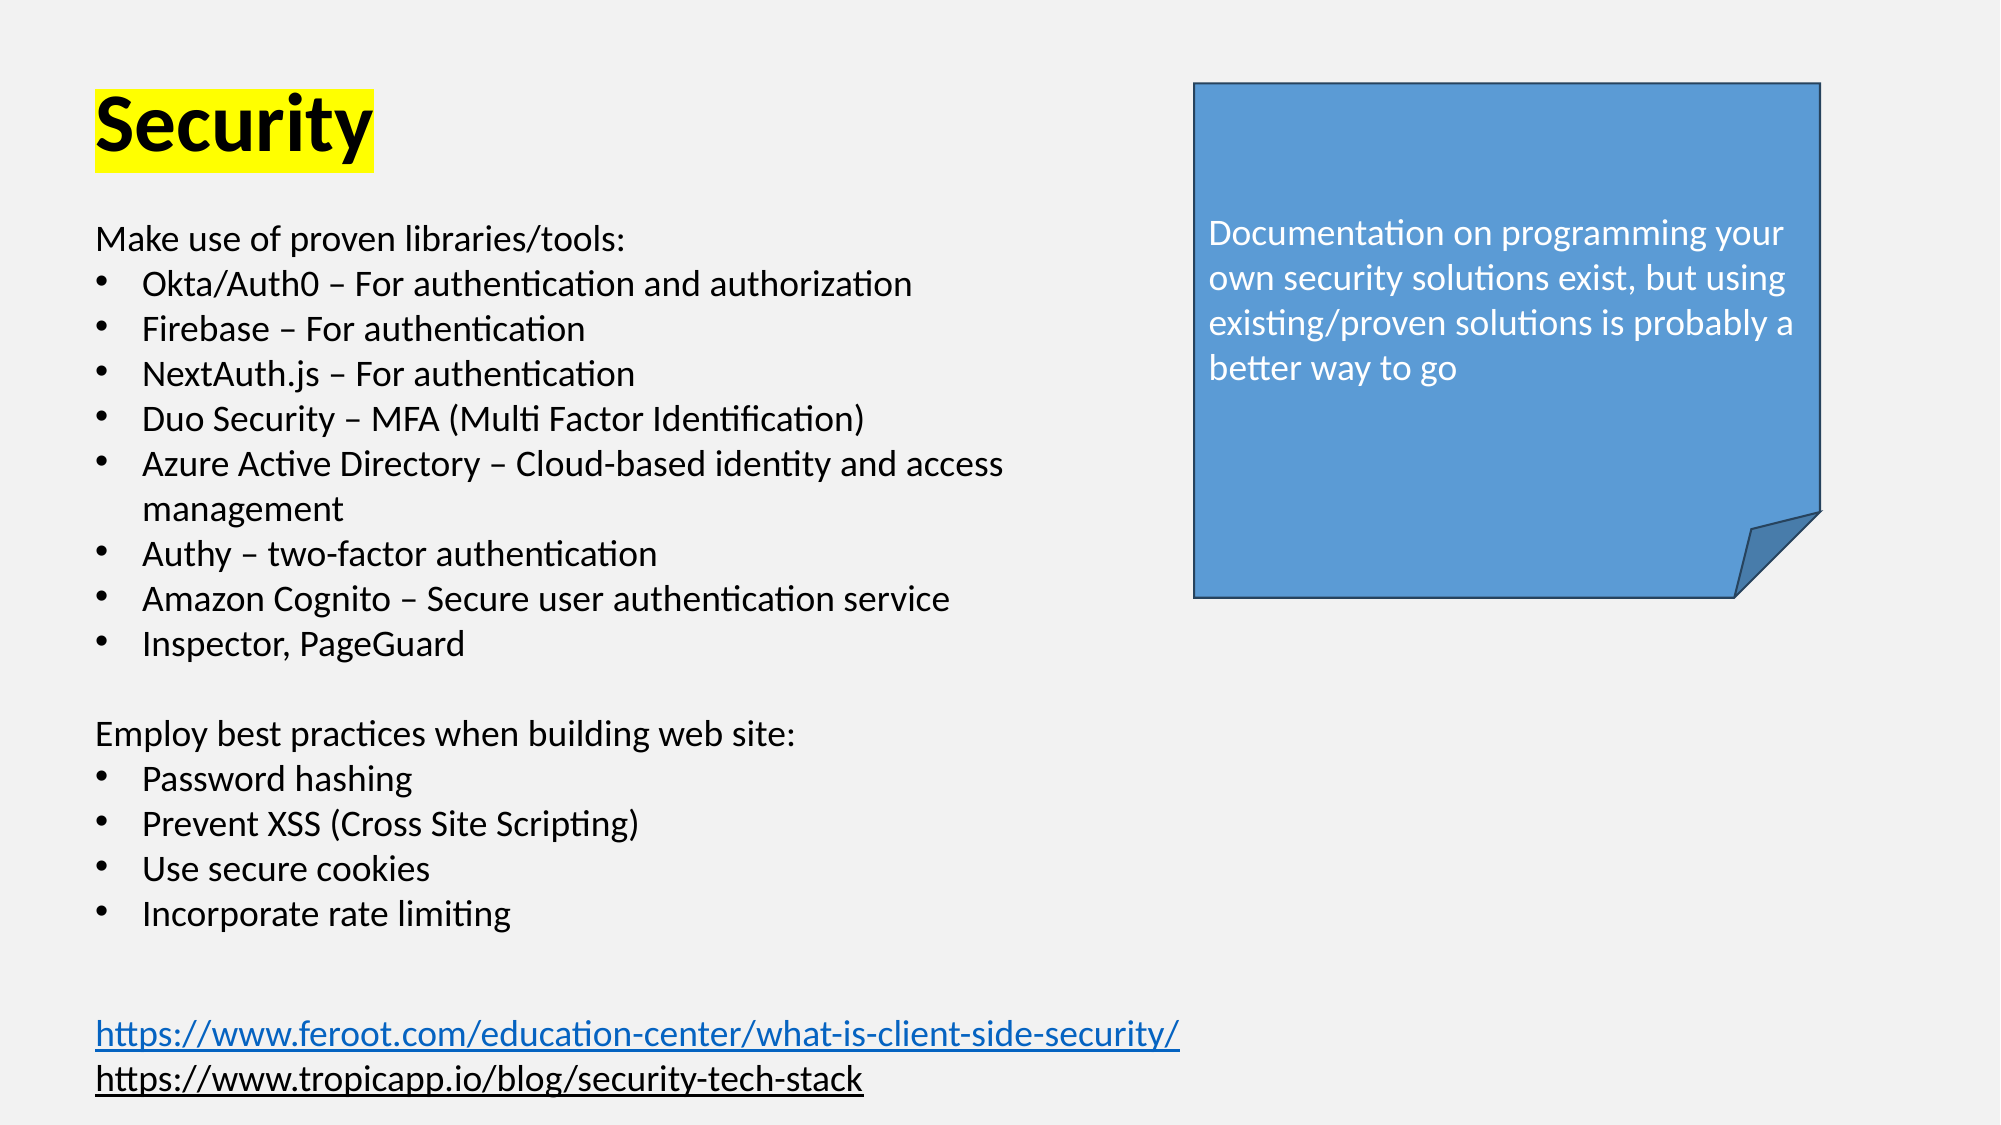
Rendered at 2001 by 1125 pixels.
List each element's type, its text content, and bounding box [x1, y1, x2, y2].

text_box Documentation on programming your own security solutions exist, but using existing/proven solutions is probably a better way to go [1193, 82, 1824, 599]
text_box https://www.feroot.com/education-center/what-is-client-side-security/ https://www.tropicapp.io/blog/security-tech-stack [80, 1001, 1386, 1107]
text_box Security Make use of proven libraries/tools: Okta/Auth0 – For authentication and authorization Firebase – For authentication NextAuth.js – For authentication Duo Security – MFA (Multi Factor Identification) Azure Active Directory – Cloud-based identity and access management Authy – two-factor authentication Amazon Cognito – Secure user authentication service Inspector, PageGuard Employ best practices when building web site: Password hashing Prevent XSS (Cross Site Scripting) Use secure cookies Incorporate rate limiting [80, 61, 1057, 941]
